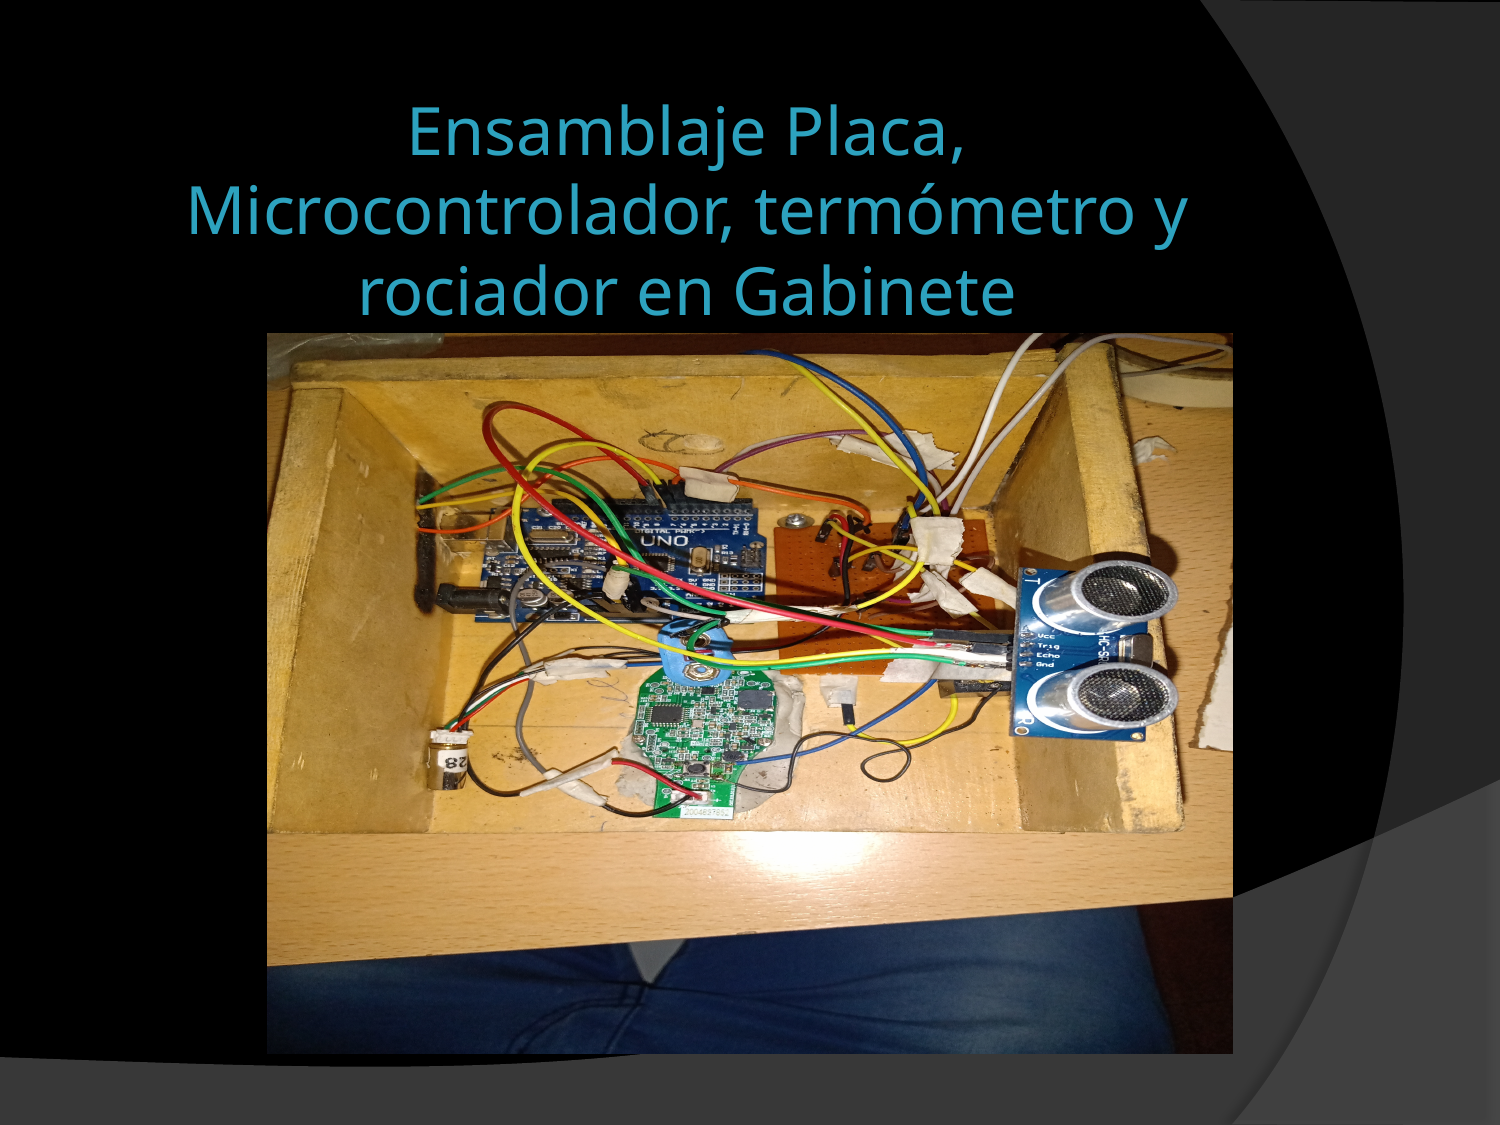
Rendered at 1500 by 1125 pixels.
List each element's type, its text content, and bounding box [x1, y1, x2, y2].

picture [267, 332, 1233, 1054]
title Ensamblaje Placa, Microcontrolador, termómetro y rociador en Gabinete [75, 45, 1300, 372]
